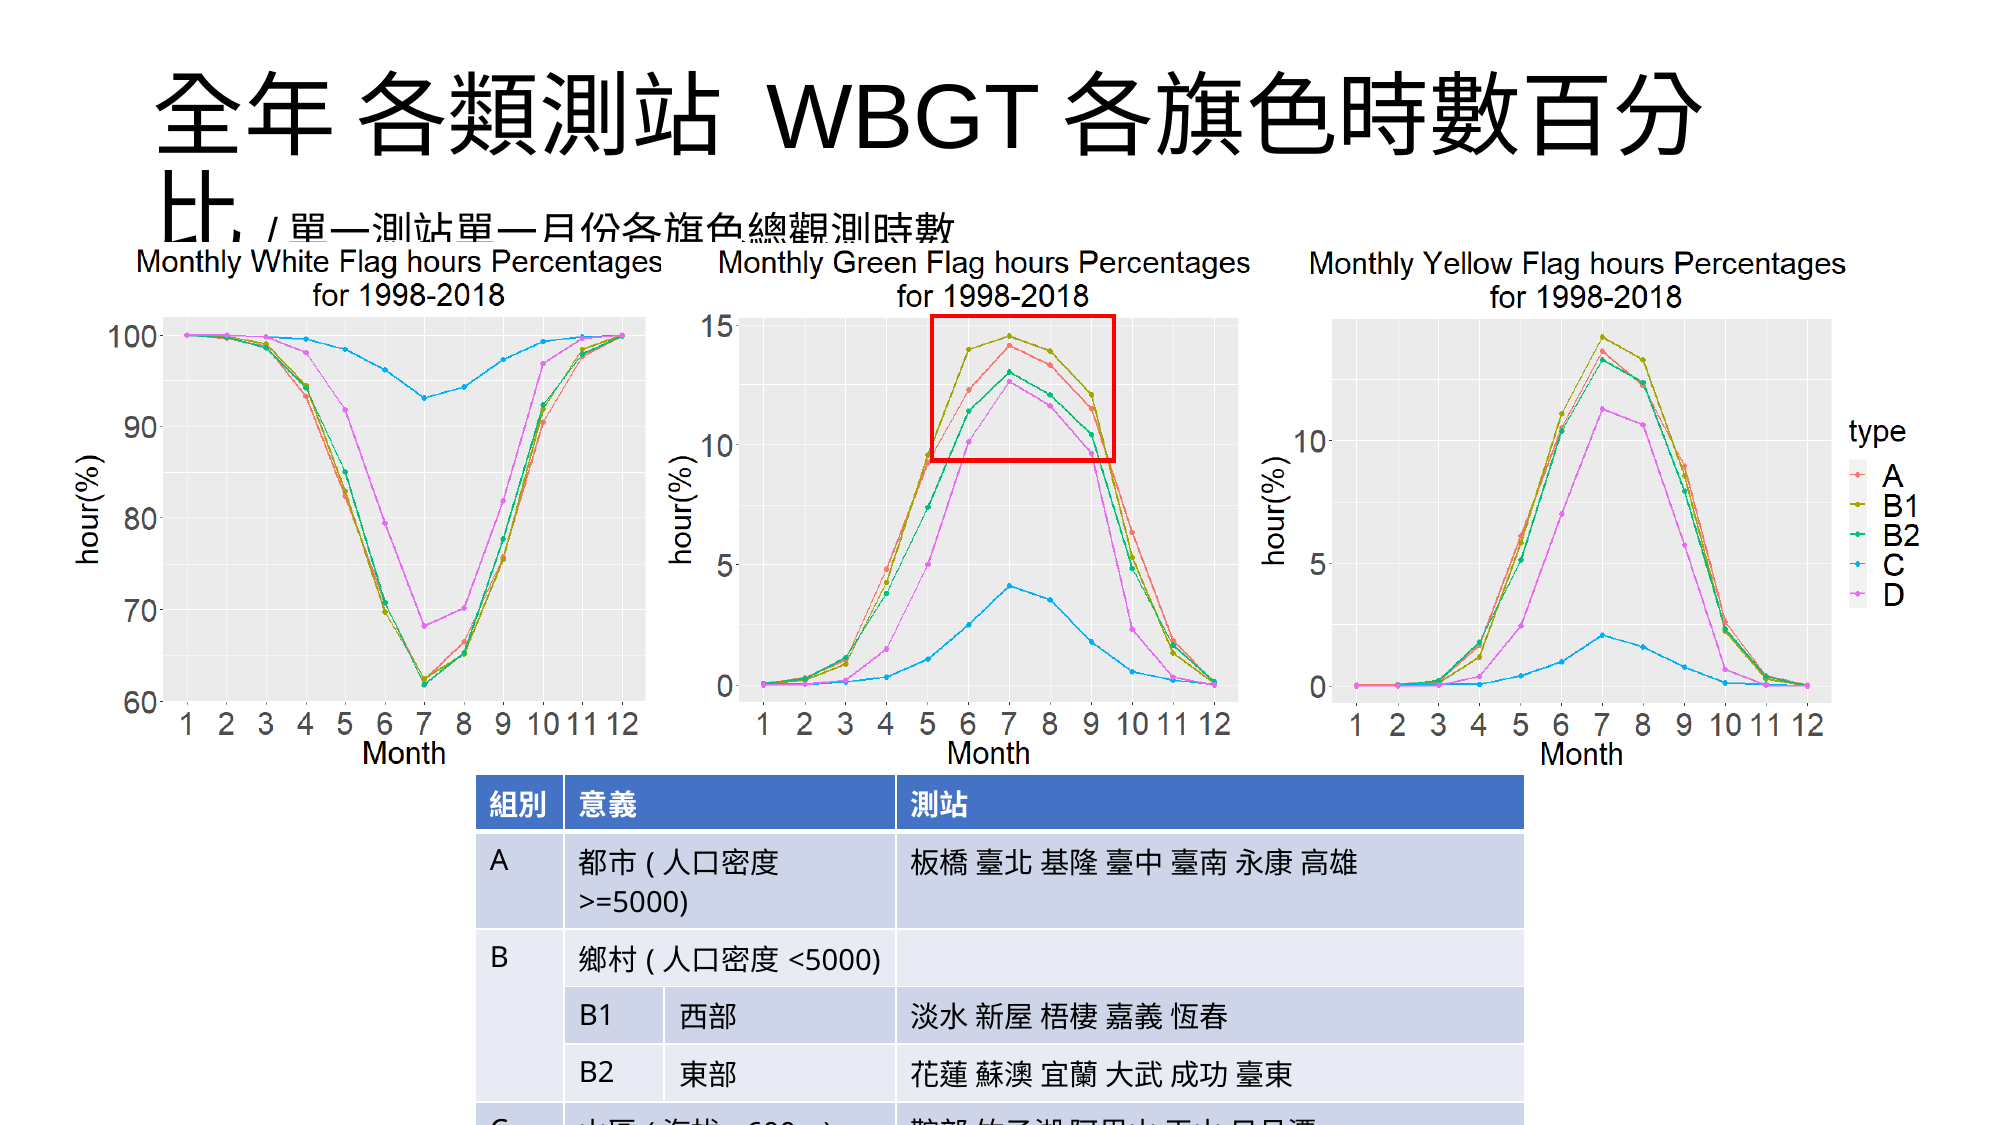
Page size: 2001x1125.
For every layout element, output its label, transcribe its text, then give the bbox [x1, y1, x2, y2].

table_cell A [476, 834, 563, 928]
table_cell 花蓮 蘇澳 宜蘭 大武 成功 臺東 [897, 1045, 1524, 1101]
table_cell 鞍部 竹子湖 阿里山 玉山 日月潭 [897, 1103, 1524, 1125]
table_header 測站 [897, 775, 1524, 829]
table_cell 東部 [665, 1045, 895, 1101]
table_cell 山區(海拔>600m) [565, 1103, 895, 1125]
title 全年 各類測站 WBGT各旗色時數百分比/單一測站單一月份各旗色總觀測時數 [137, 59, 1863, 244]
table_header 意義 [565, 775, 895, 829]
table_cell B2 [565, 1045, 663, 1101]
table_cell 板橋 臺北 基隆 臺中 臺南 永康 高雄 [897, 834, 1524, 928]
table_cell B [476, 930, 563, 1101]
table_cell 西部 [665, 987, 895, 1043]
table_cell 淡水 新屋 梧棲 嘉義 恆春 [897, 987, 1524, 1043]
table_cell 鄉村(人口密度<5000) [565, 930, 895, 986]
picture [68, 242, 1932, 776]
table_cell C [476, 1103, 563, 1125]
table_cell [897, 930, 1524, 986]
table_cell 都市(人口密度>=5000) [565, 834, 895, 928]
table_cell B1 [565, 987, 663, 1043]
table_header 組別 [476, 775, 563, 829]
